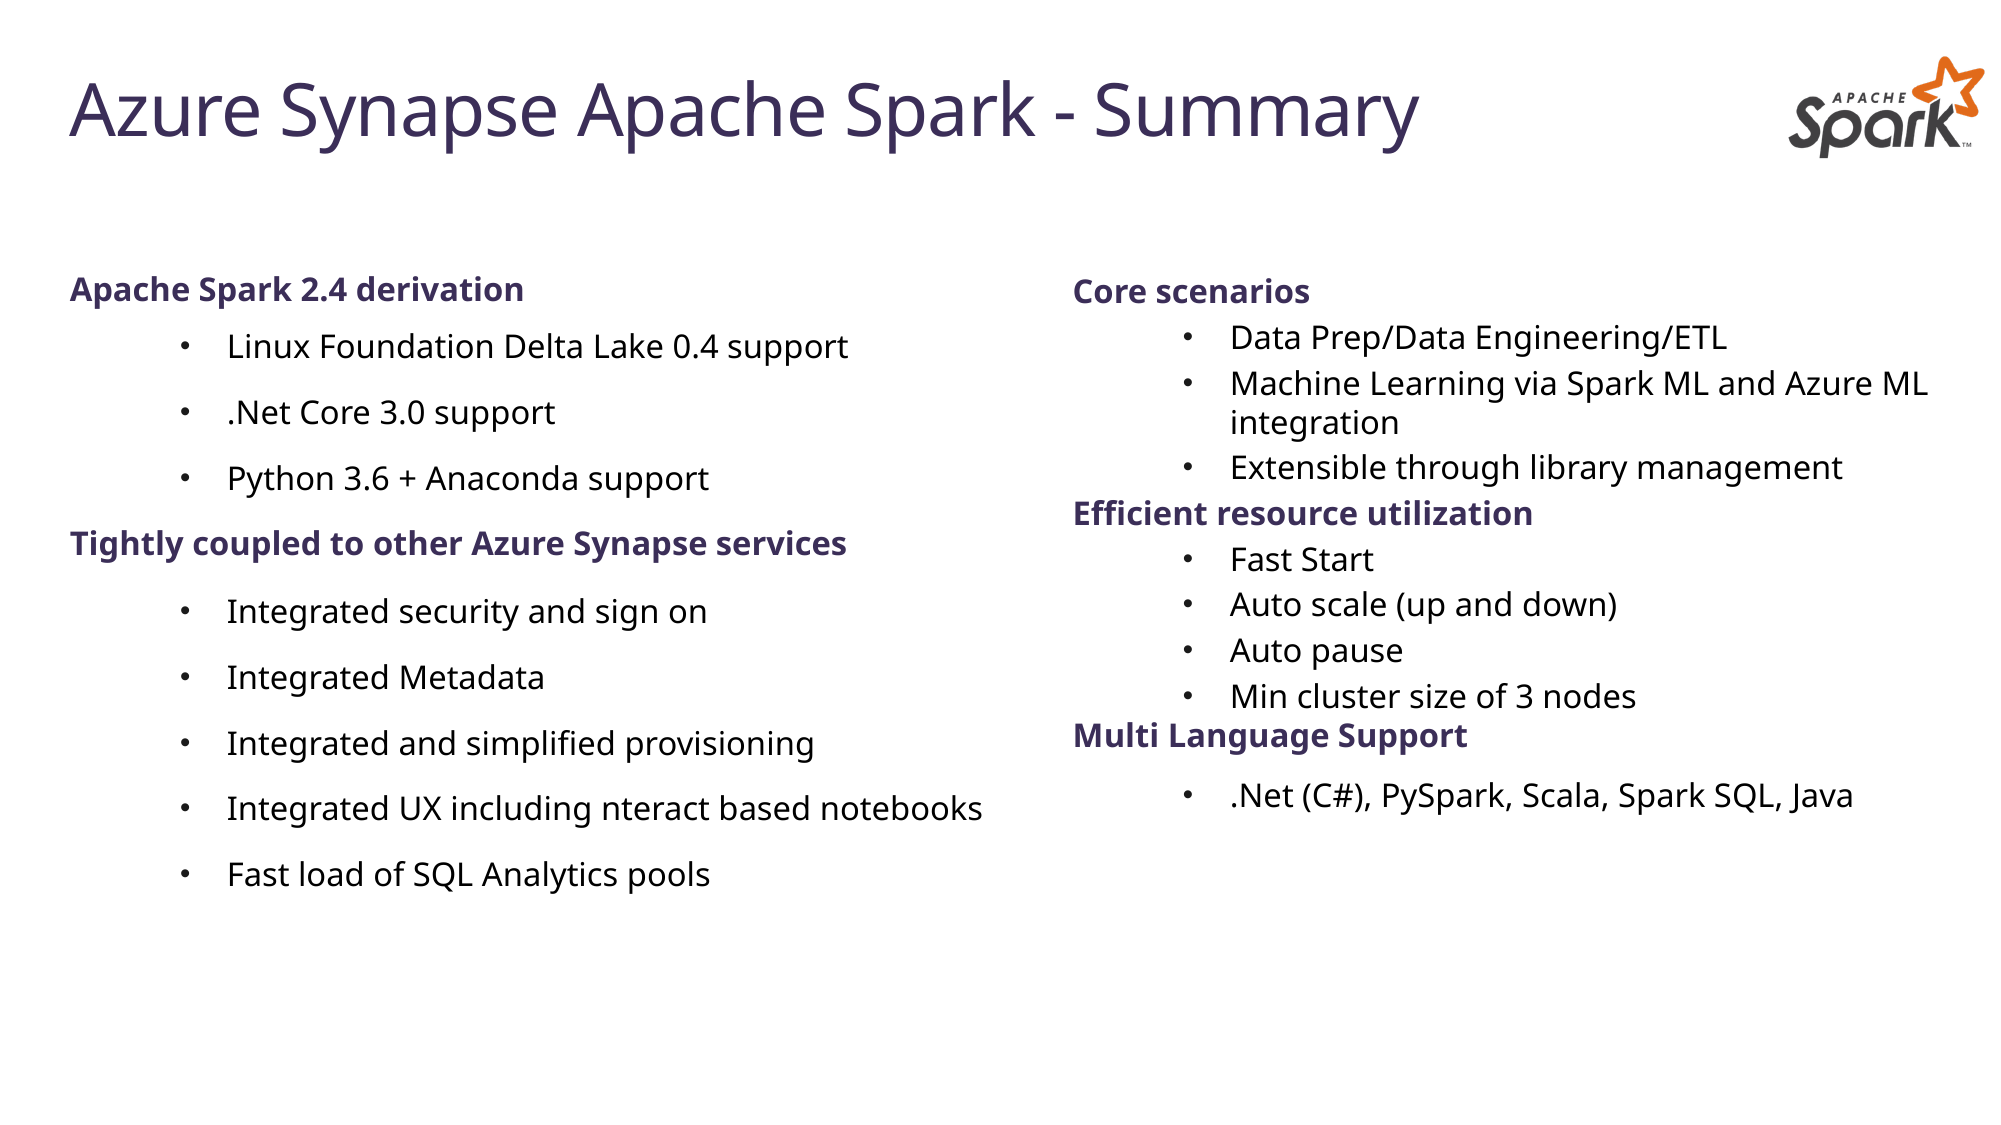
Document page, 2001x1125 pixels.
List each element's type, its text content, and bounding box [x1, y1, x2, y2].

list Apache Spark 2.4 derivation Linux Foundation Delta Lake 0.4 support .Net Core 3.0 support Python 3.6 + Anaconda support Tightly coupled to other Azure Synapse services Integrated security and sign on Integrated Metadata Integrated and simplified provisioning Integrated UX including nteract based notebooks Fast load of SQL Analytics pools [69, 268, 1000, 1033]
picture [1787, 54, 1985, 161]
title Azure Synapse Apache Spark - Summary [69, 36, 1930, 158]
list Core scenarios Data Prep/Data Engineering/ETL Machine Learning via Spark ML and Azure ML integration Extensible through library management Efficient resource utilization Fast Start Auto scale (up and down) Auto pause Min cluster size of 3 nodes Multi Language Support .Net (C#), PySpark, Scala, Spark SQL, Java [1072, 270, 1983, 883]
